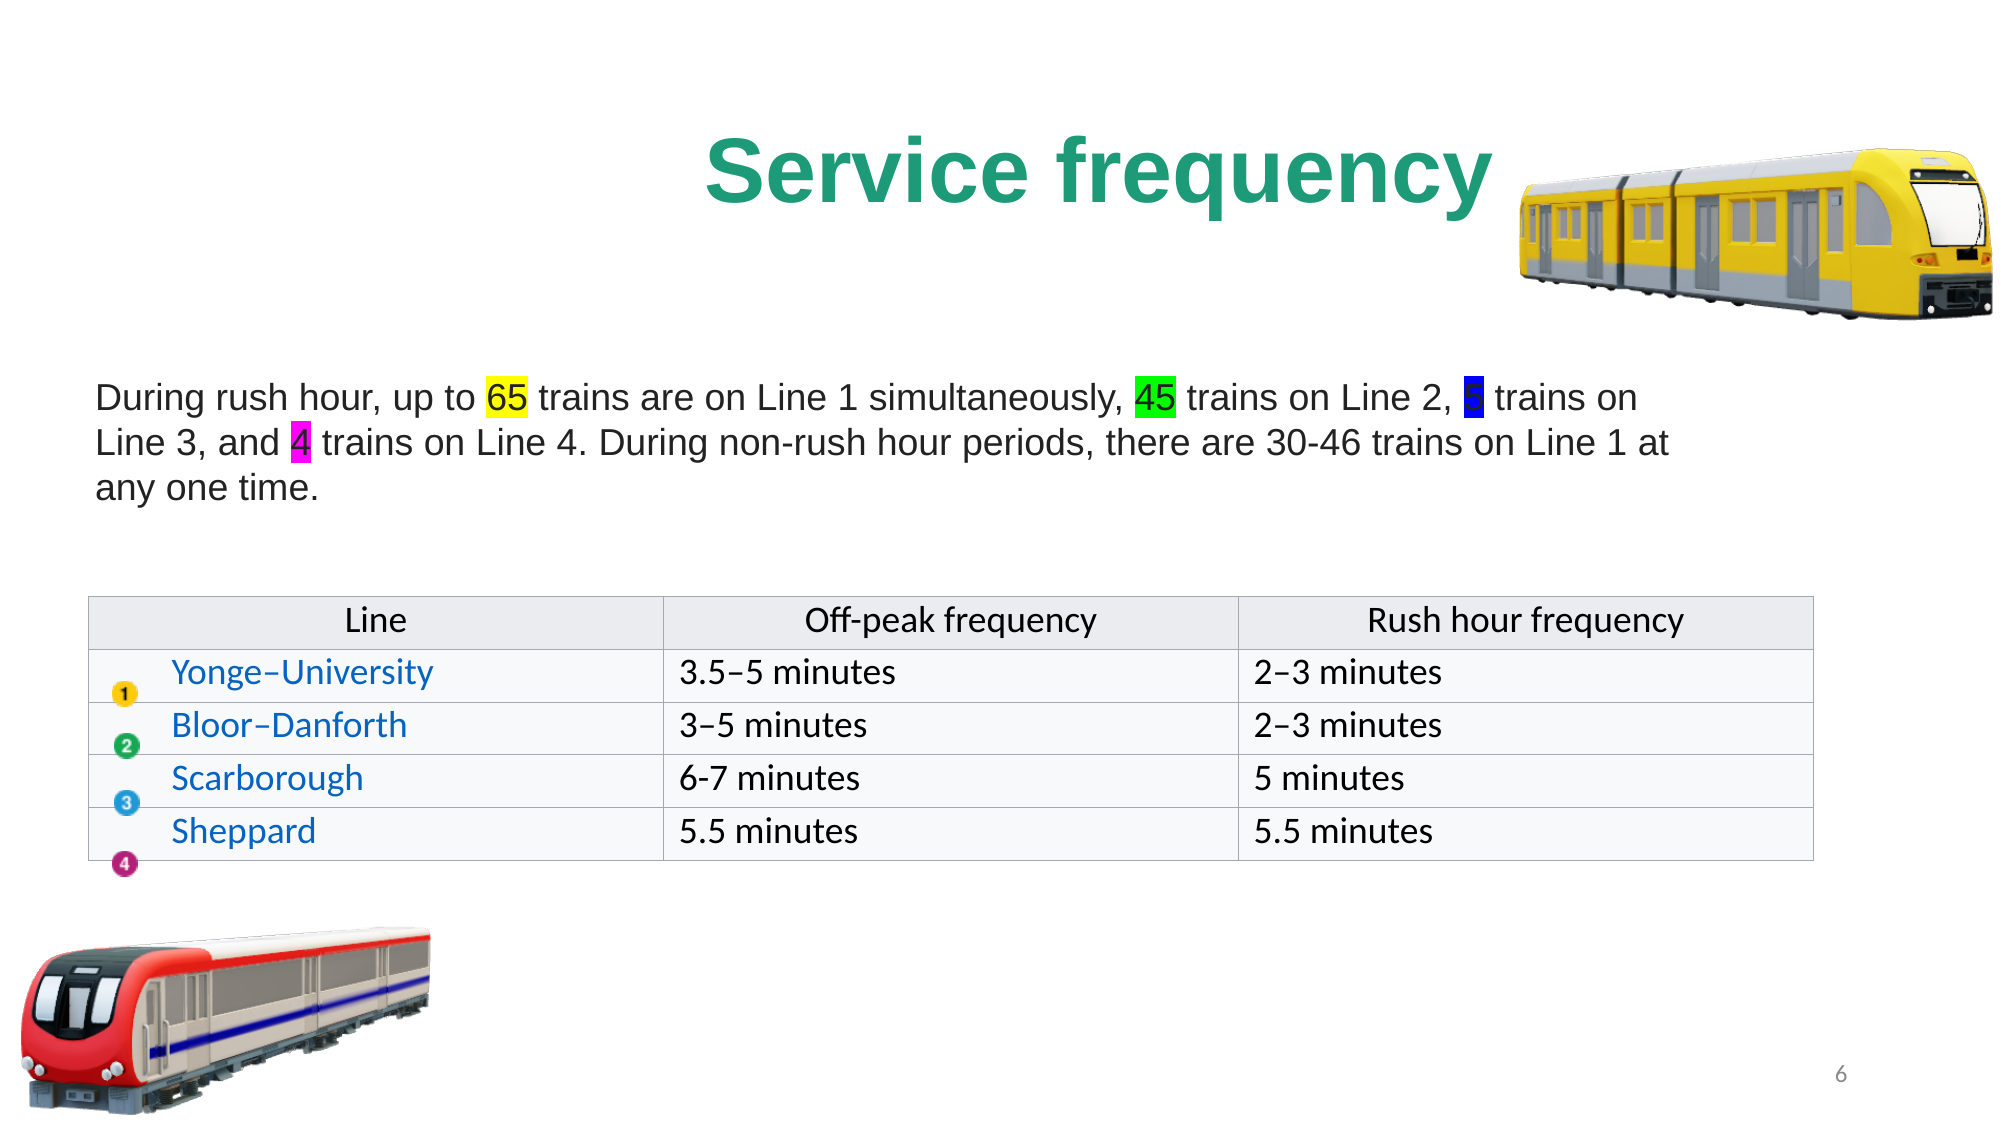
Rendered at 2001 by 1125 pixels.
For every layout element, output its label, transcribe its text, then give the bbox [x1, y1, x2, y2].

table_cell 6-7 minutes [664, 755, 1238, 807]
table_cell 3–5 minutes [664, 703, 1238, 754]
text_box Service frequency [704, 102, 1557, 266]
picture [1373, 142, 2000, 326]
table_header Off-peak frequency [664, 597, 1238, 649]
table_header Rush hour frequency [1239, 597, 1813, 649]
text_box During rush hour, up to 65 trains are on Line 1 simultaneously, 45 trains on Line 2, 5 trains on Line 3, and 4 trains on Line 4. During non-rush hour periods, there are 30-46 trains on Line 1 at any one time. [80, 365, 1688, 515]
table_cell Scarborough [89, 755, 663, 807]
picture [15, 851, 571, 1122]
picture [112, 681, 138, 707]
table_cell Yonge–University [89, 650, 663, 702]
table_cell Bloor–Danforth [89, 703, 663, 754]
slide_number 6 [1412, 1042, 1863, 1103]
table_cell 3.5–5 minutes [664, 650, 1238, 702]
table_cell 5 minutes [1239, 755, 1813, 807]
picture [114, 790, 140, 816]
table_cell 2–3 minutes [1239, 650, 1813, 702]
table_cell 5.5 minutes [1239, 808, 1813, 860]
table_header Line [89, 597, 663, 649]
table_cell 5.5 minutes [664, 808, 1238, 860]
table_cell Sheppard [89, 808, 663, 860]
table_cell 2–3 minutes [1239, 703, 1813, 754]
picture [114, 733, 140, 760]
